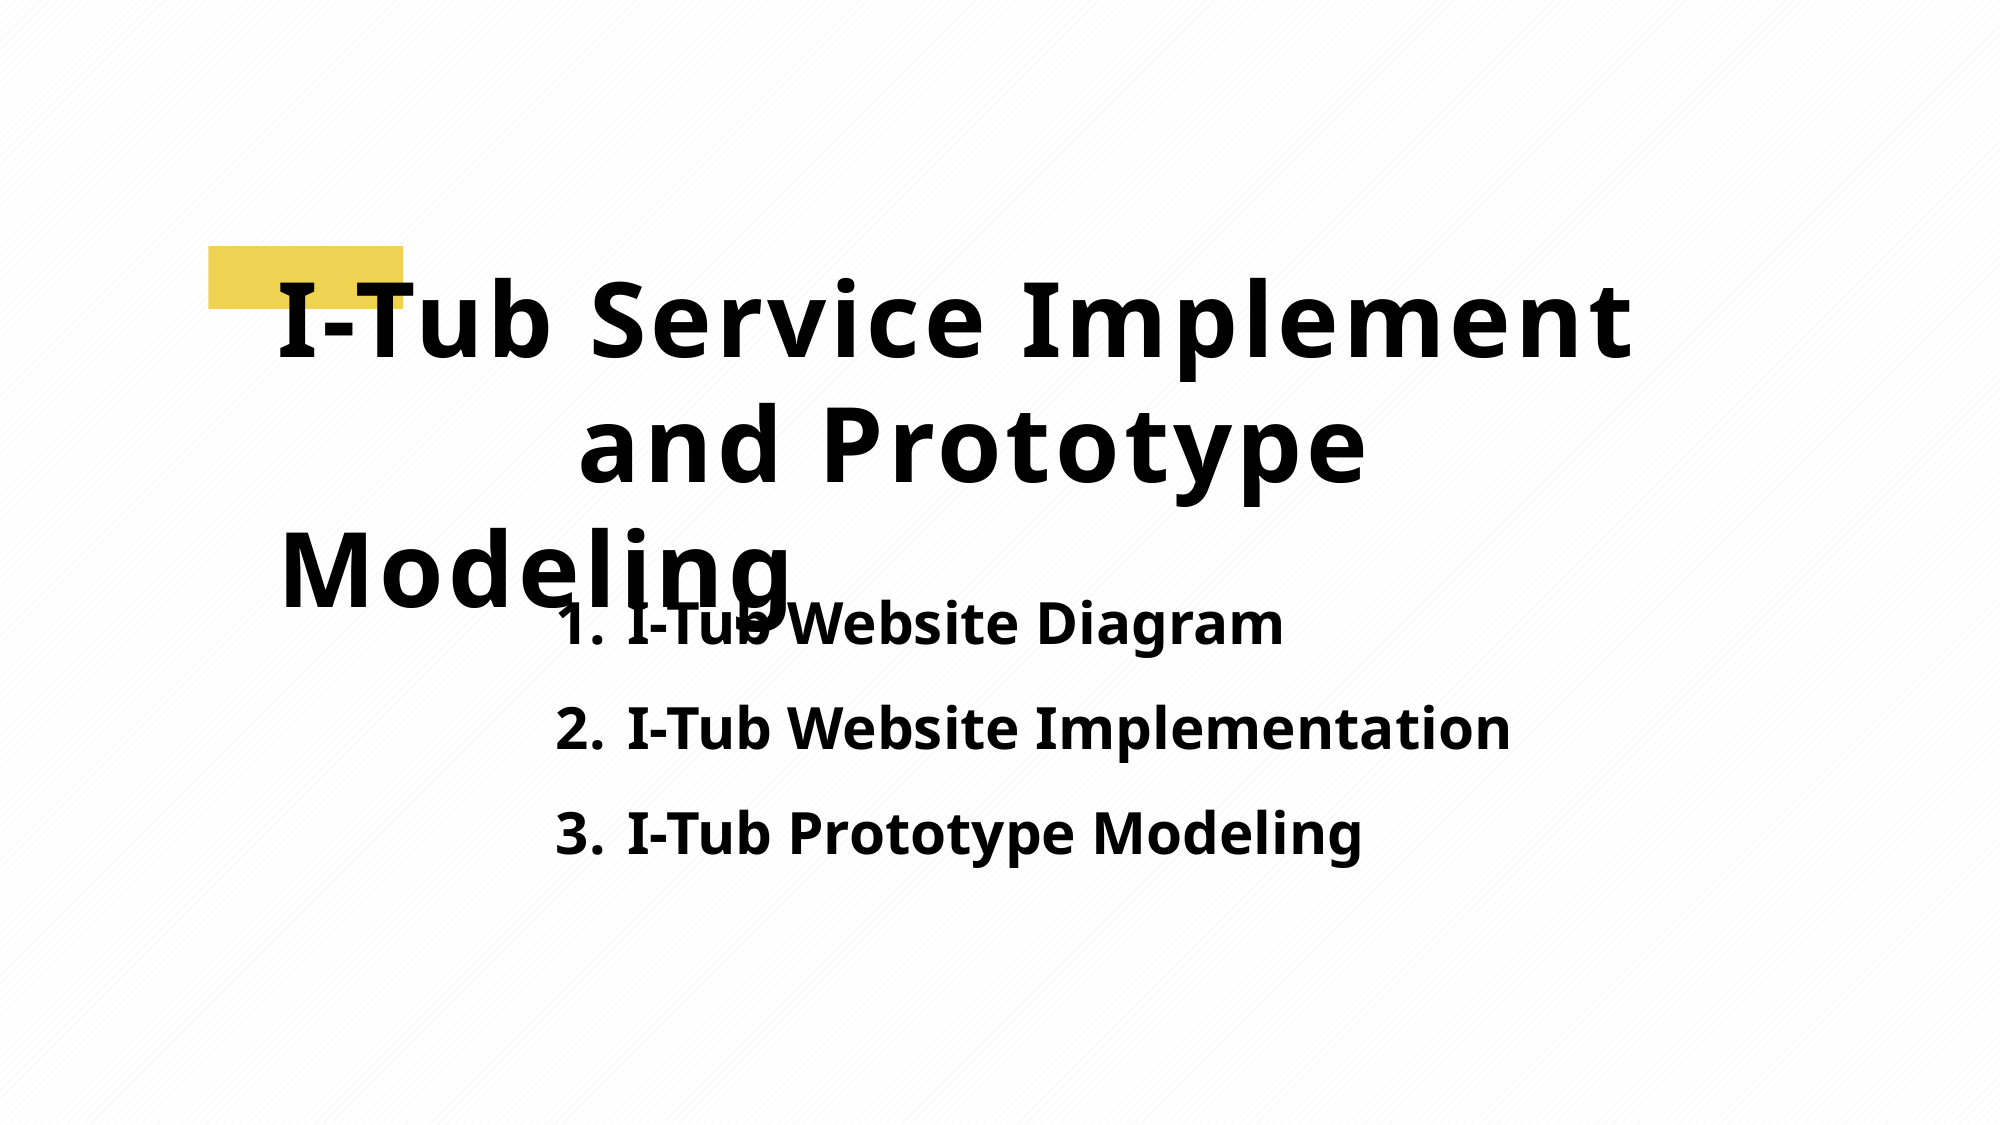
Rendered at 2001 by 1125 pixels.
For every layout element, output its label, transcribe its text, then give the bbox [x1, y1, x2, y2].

text_box I-Tub Website Diagram I-Tub Website Implementation I-Tub Prototype Modeling [541, 636, 1863, 874]
text_box [207, 245, 404, 310]
text_box I-Tub Service Implement and Prototype Modeling [263, 246, 1925, 636]
